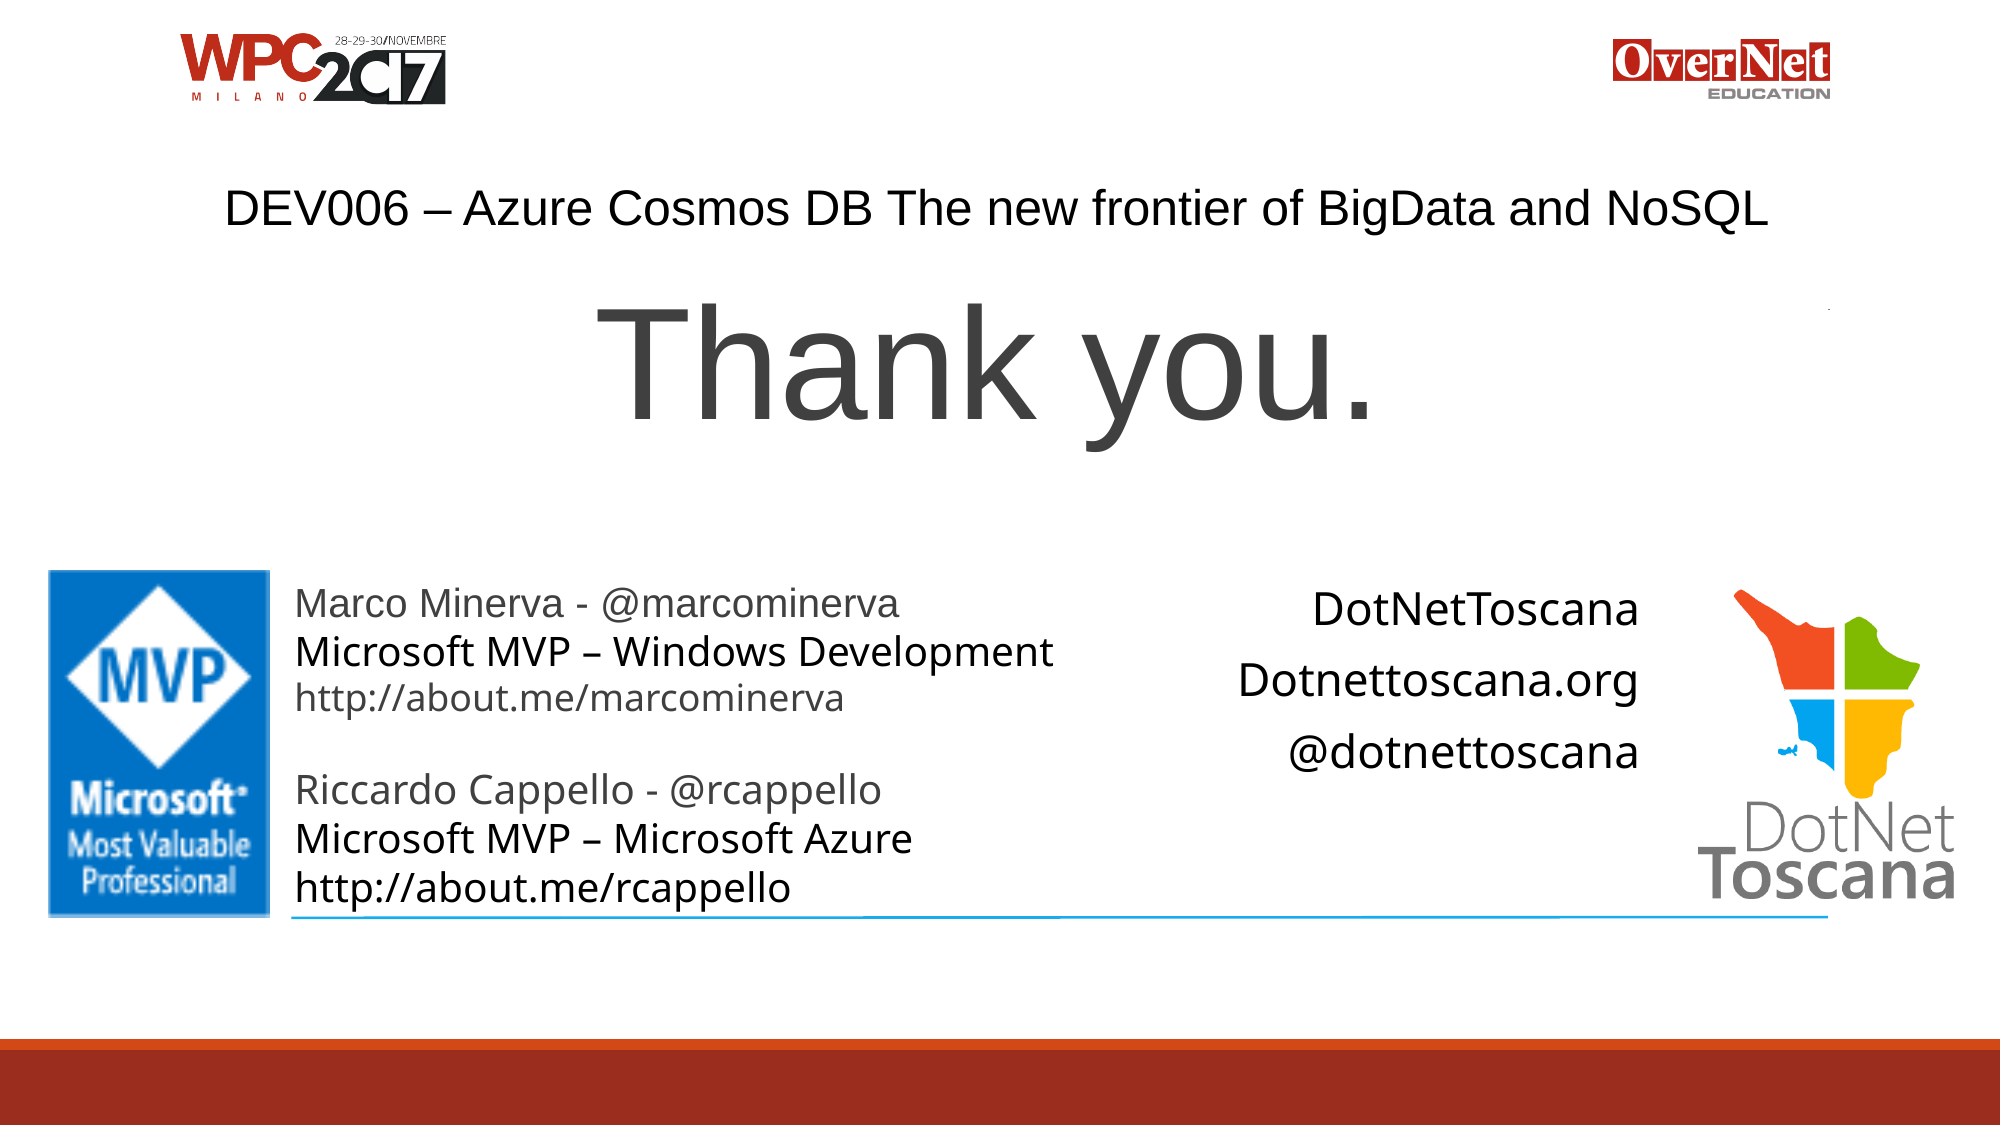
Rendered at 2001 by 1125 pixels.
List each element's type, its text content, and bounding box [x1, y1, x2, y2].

picture [1665, 581, 1991, 907]
picture [48, 569, 270, 919]
text_box Thank you. [192, 304, 1828, 440]
text_box DEV006 – Azure Cosmos DB The new frontier of BigData and NoSQL [48, 167, 1946, 243]
text_box DotNetToscana Dotnettoscana.org @dotnettoscana [1031, 555, 1655, 785]
text_box Marco Minerva - @marcominerva Microsoft MVP – Windows Development http://about.me/marcominerva Riccardo Cappello - @rcappello Microsoft MVP – Microsoft Azure http://about.me/rcappello [291, 573, 1835, 914]
picture [1613, 39, 1830, 99]
picture [180, 33, 446, 105]
